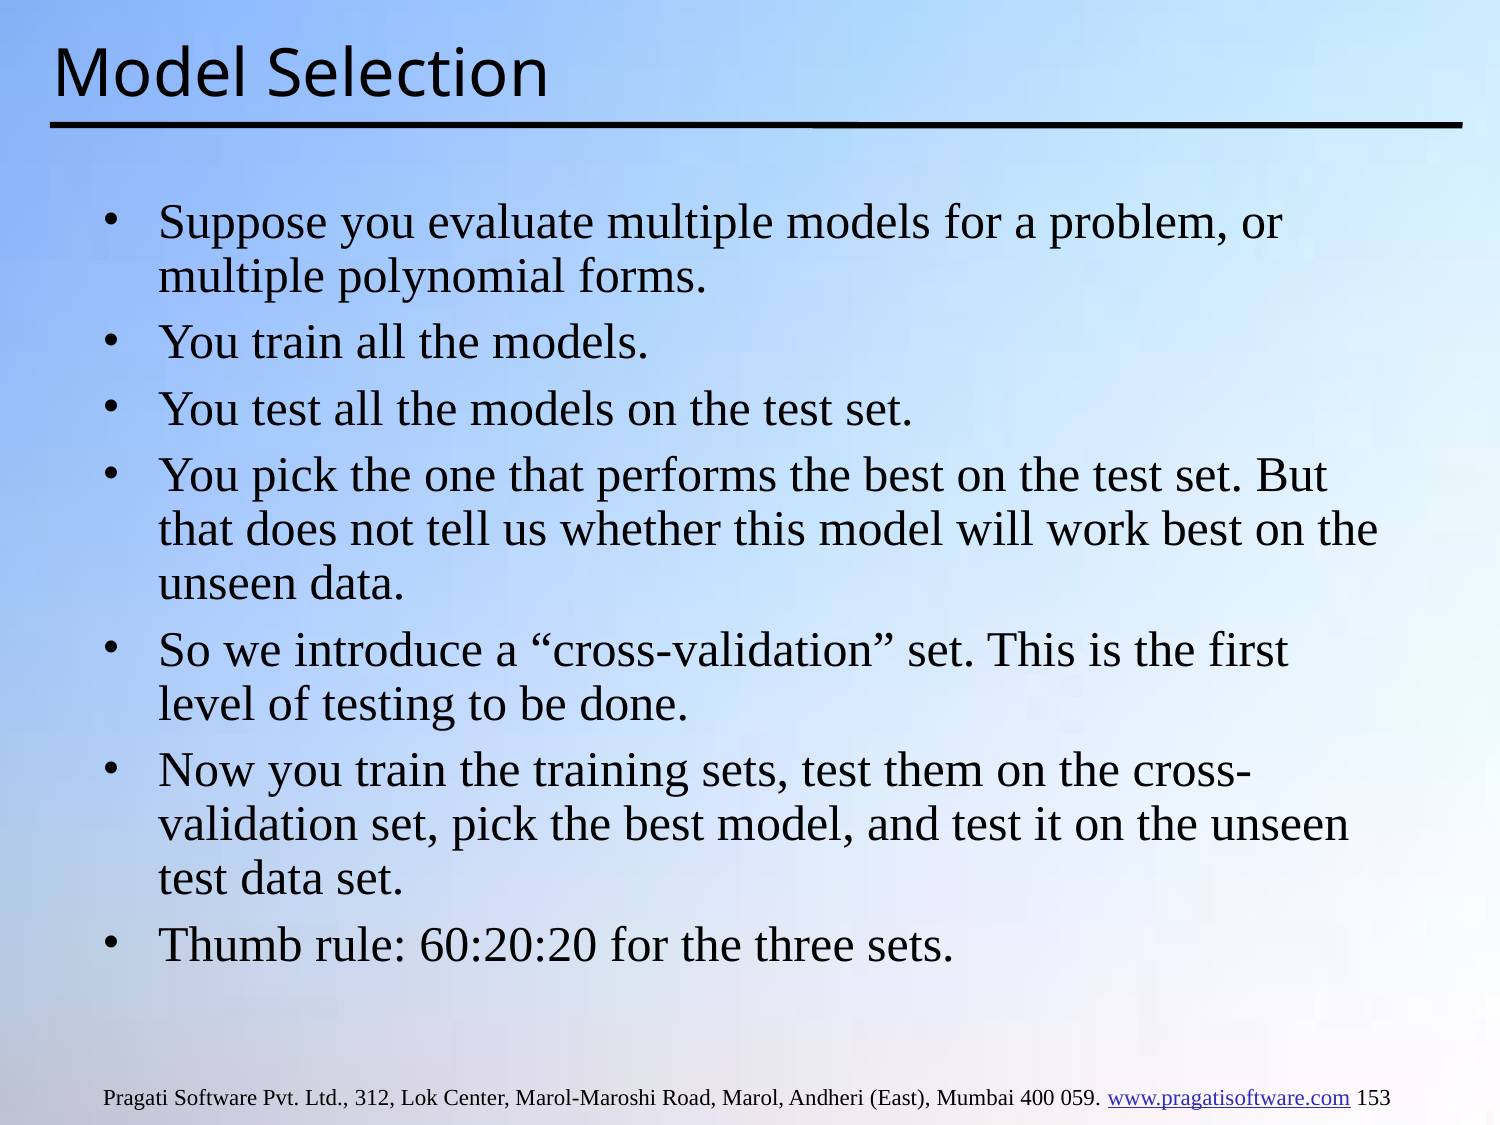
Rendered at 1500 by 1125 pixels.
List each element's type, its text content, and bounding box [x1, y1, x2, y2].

list Suppose you evaluate multiple models for a problem, or multiple polynomial forms. You train all the models. You test all the models on the test set. You pick the one that performs the best on the test set. But that does not tell us whether this model will work best on the unseen data. So we introduce a “cross-validation” set. This is the first level of testing to be done. Now you train the training sets, test them on the cross-validation set, pick the best model, and test it on the unseen test data set. Thumb rule: 60:20:20 for the three sets. [87, 187, 1412, 1063]
picture [0, 0, 1500, 1125]
title Model Selection [37, 0, 1462, 137]
